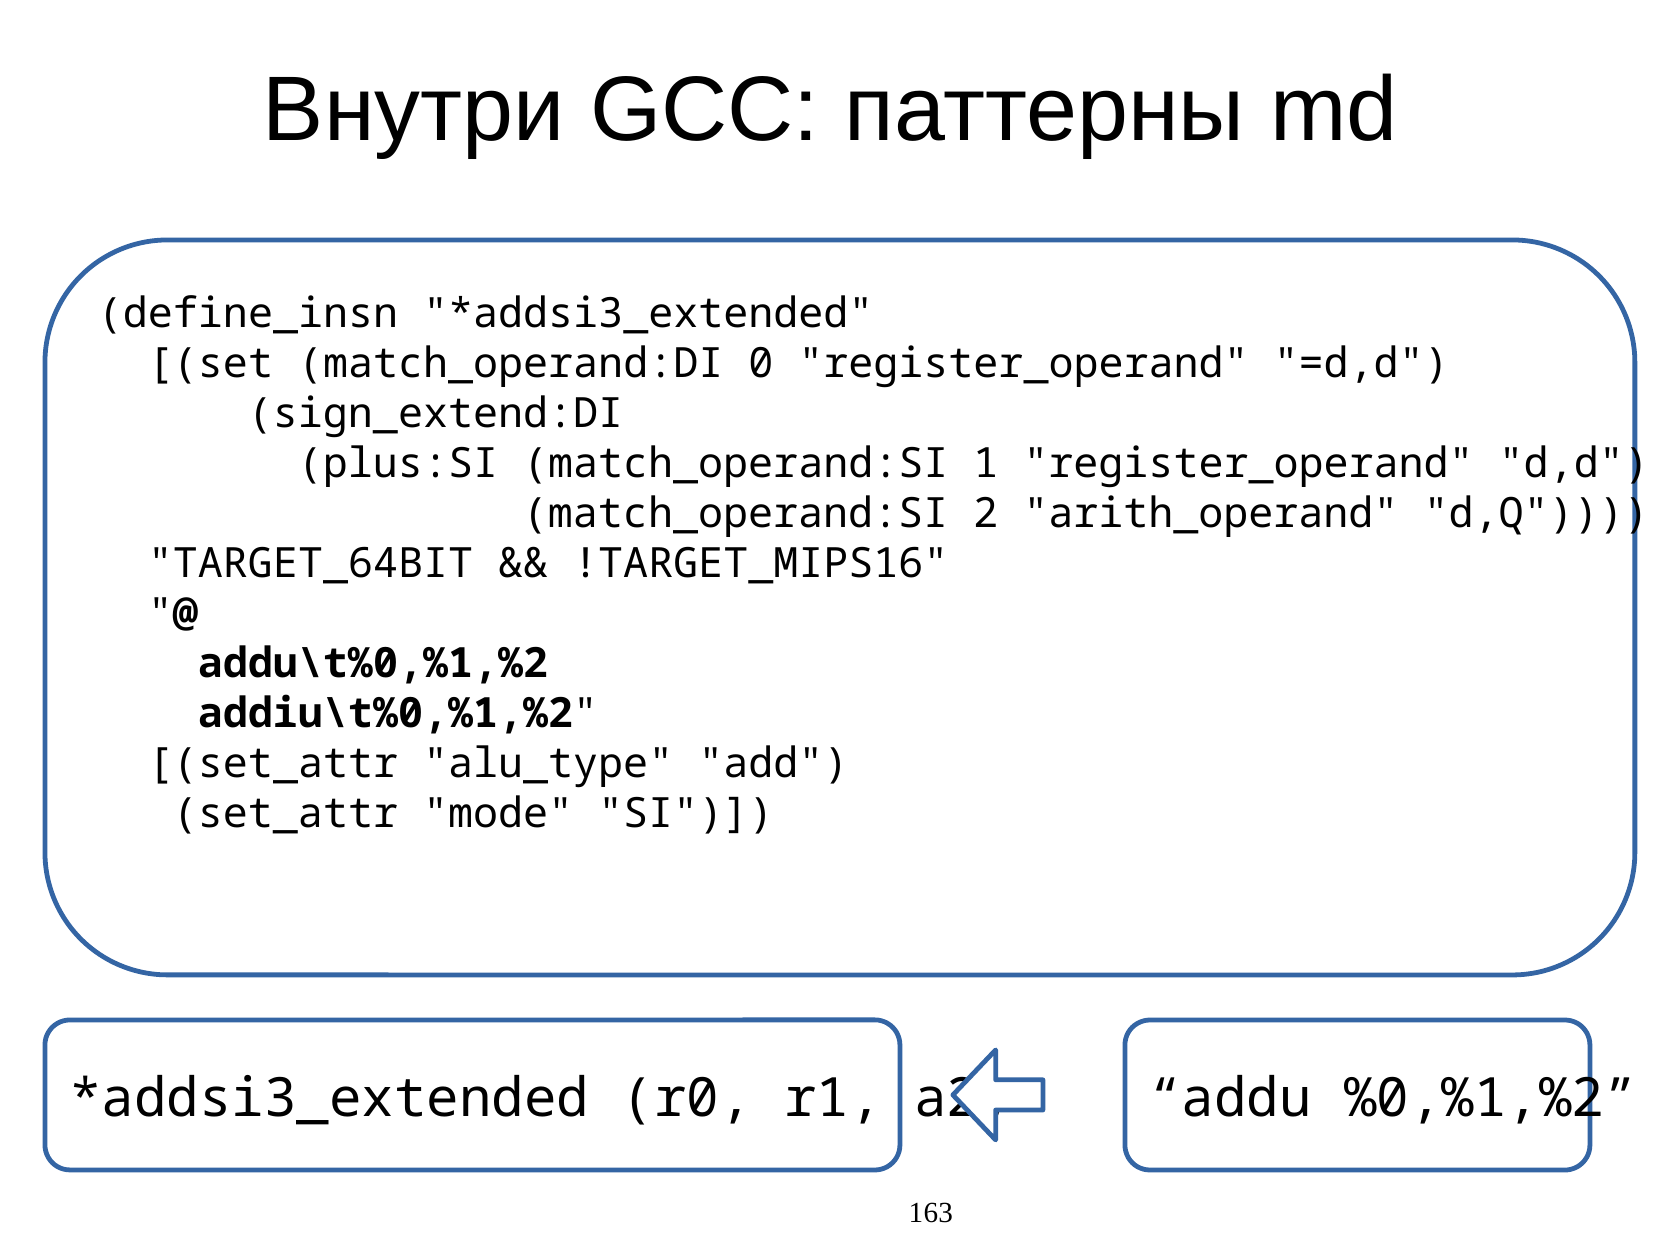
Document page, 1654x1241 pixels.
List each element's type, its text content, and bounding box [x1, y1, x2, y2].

text_box “addu %0,%1,%2” [1124, 1020, 1590, 1171]
text_box [952, 1049, 1043, 1140]
title Внутри GCC: паттерны md [86, 22, 1575, 185]
slide_number 163 [567, 1193, 953, 1241]
text_box *addsi3_extended (r0, r1, a2) [44, 1019, 900, 1171]
text_box (define_insn "*addsi3_extended" [(set (match_operand:DI 0 "register_operand" "=d,d") (sign_extend:DI (plus:SI (match_operand:SI 1 "register_operand" "d,d") (match_operand:SI 2 "arith_operand" "d,Q"))))] "TARGET_64BIT && !TARGET_MIPS16" "@ addu\t%0,%1,%2 addiu\t%0,%1,%2" [(set_attr "alu_type" "add") (set_attr "mode" "SI")]) [44, 239, 1635, 975]
